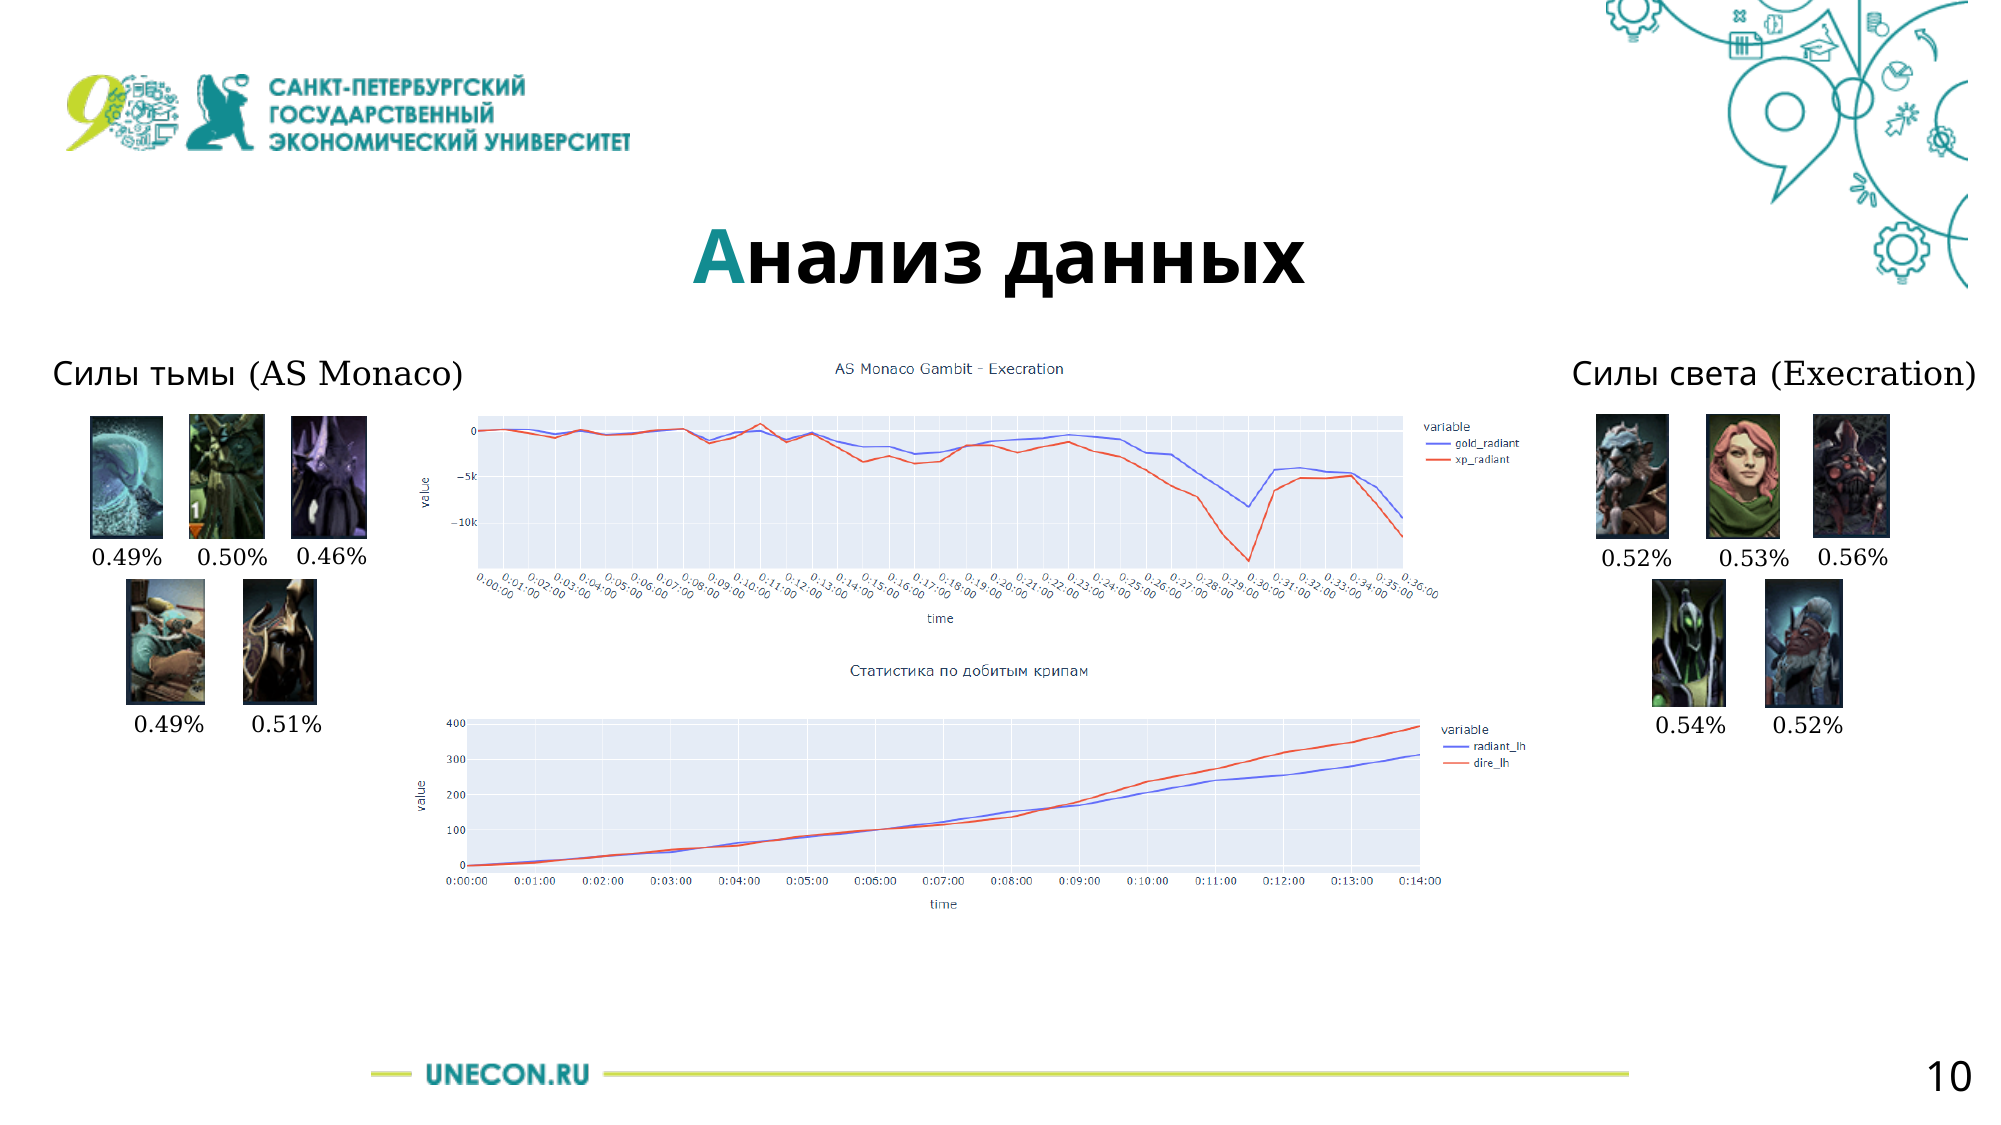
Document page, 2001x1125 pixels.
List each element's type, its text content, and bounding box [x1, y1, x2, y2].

text_box 0.49% [118, 705, 222, 751]
title Анализ данных [99, 165, 1900, 353]
text_box Силы света (Execration) [1556, 349, 2000, 434]
picture [371, 1062, 1629, 1085]
text_box 0.52% [1586, 539, 1689, 584]
picture [407, 658, 1533, 916]
text_box 0.46% [280, 538, 384, 583]
picture [291, 416, 367, 539]
picture [1813, 414, 1890, 538]
picture [1652, 579, 1726, 707]
picture [66, 74, 630, 151]
text_box Силы тьмы (AS Monaco) [37, 349, 484, 434]
text_box 0.51% [235, 705, 339, 751]
text_box 10 [1910, 1041, 2000, 1107]
picture [189, 414, 265, 540]
picture [1706, 414, 1780, 539]
text_box 0.50% [181, 538, 280, 584]
picture [1596, 414, 1669, 539]
text_box 0.56% [1802, 538, 1906, 584]
text_box 0.53% [1703, 539, 1802, 584]
picture [414, 352, 1525, 630]
text_box 0.49% [76, 538, 180, 584]
picture [1606, 0, 1968, 299]
text_box 0.52% [1757, 706, 1861, 751]
text_box 0.54% [1640, 706, 1743, 751]
picture [1765, 579, 1843, 708]
picture [243, 579, 317, 705]
picture [90, 416, 163, 539]
picture [126, 579, 205, 705]
